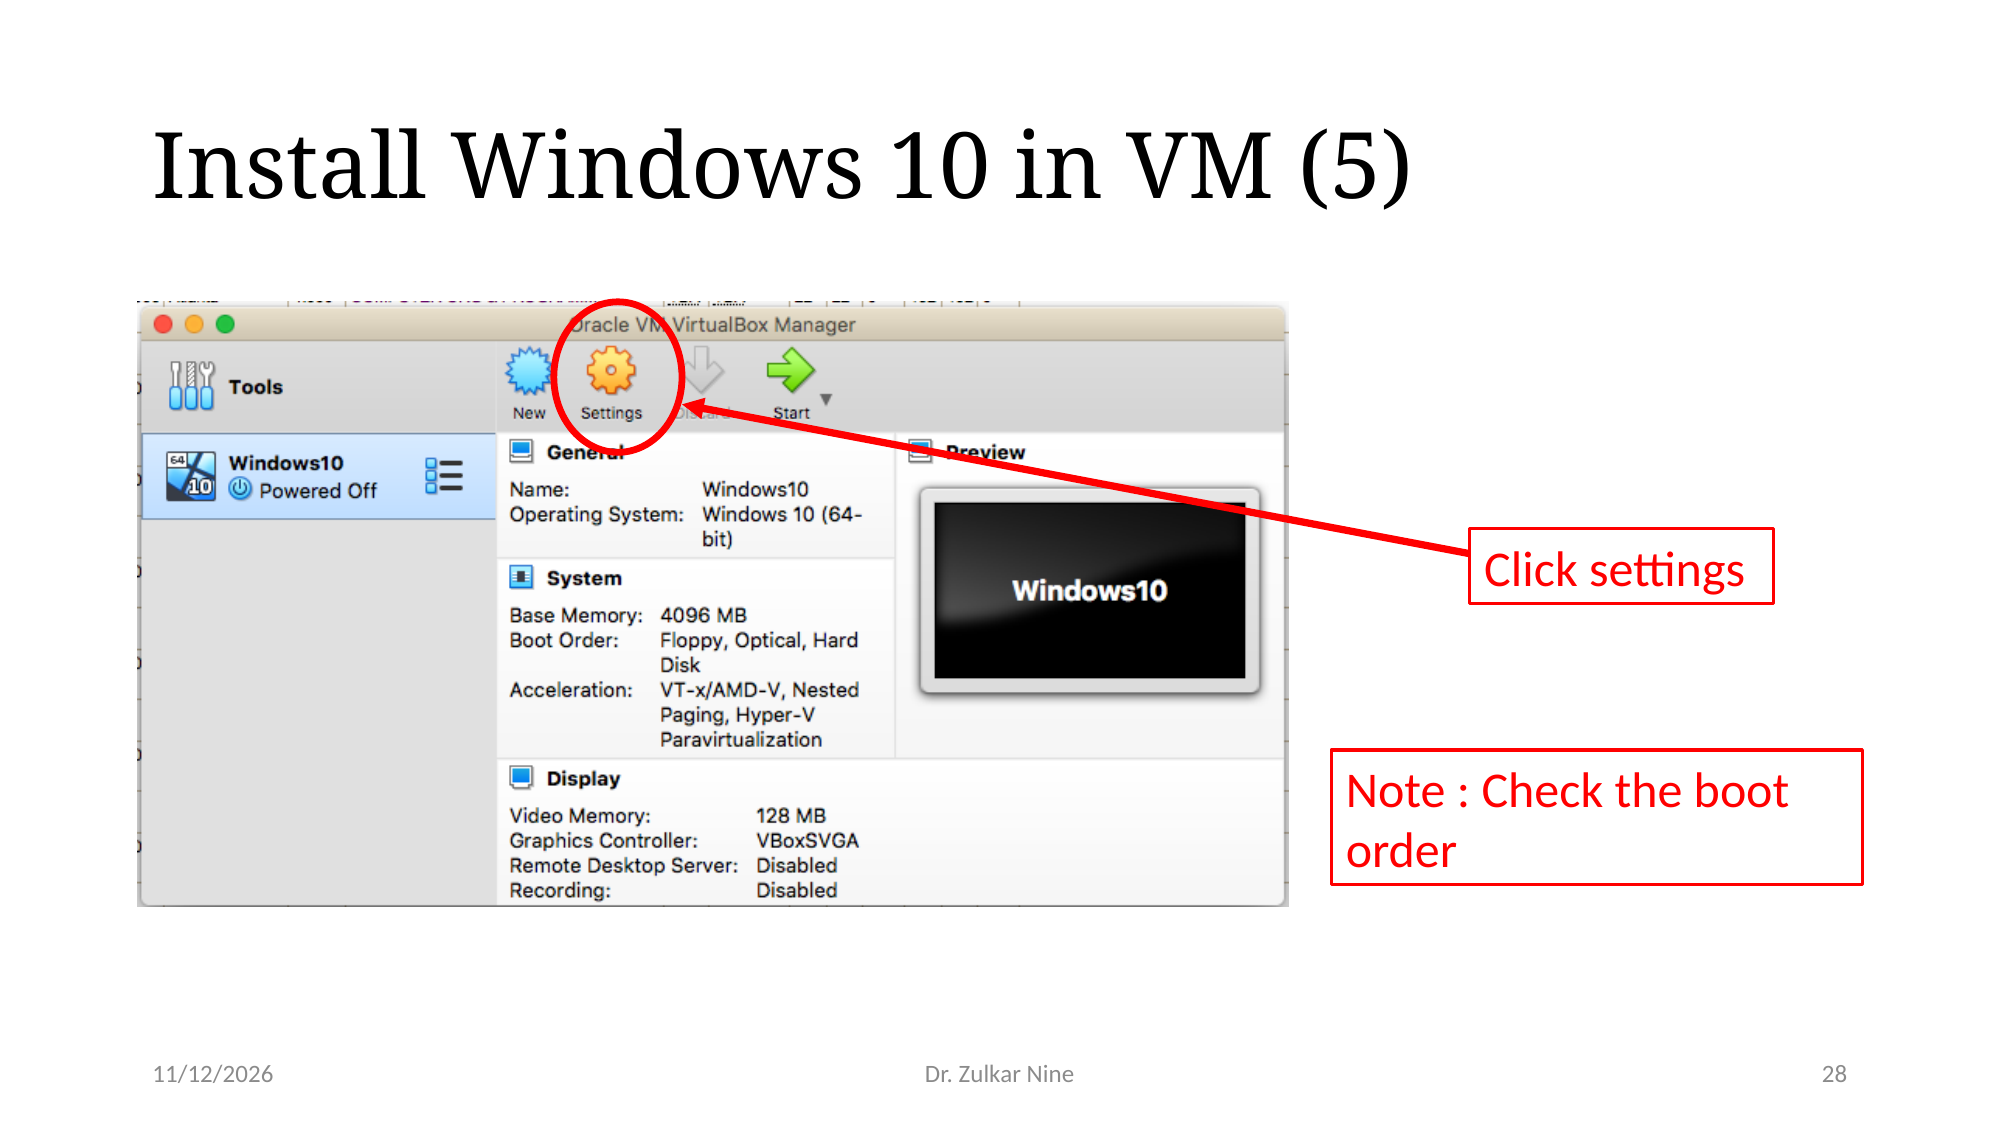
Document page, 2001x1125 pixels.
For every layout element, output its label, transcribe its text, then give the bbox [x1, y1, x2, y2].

slide_number 28 [1412, 1042, 1863, 1103]
text_box Click settings [1469, 528, 1774, 604]
text_box Note : Check the boot order [1331, 749, 1863, 885]
footer Dr. Zulkar Nine [662, 1042, 1338, 1103]
title Install Windows 10 in VM (5) [137, 59, 1863, 278]
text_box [681, 404, 1470, 554]
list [137, 301, 1289, 907]
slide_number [137, 1042, 588, 1103]
